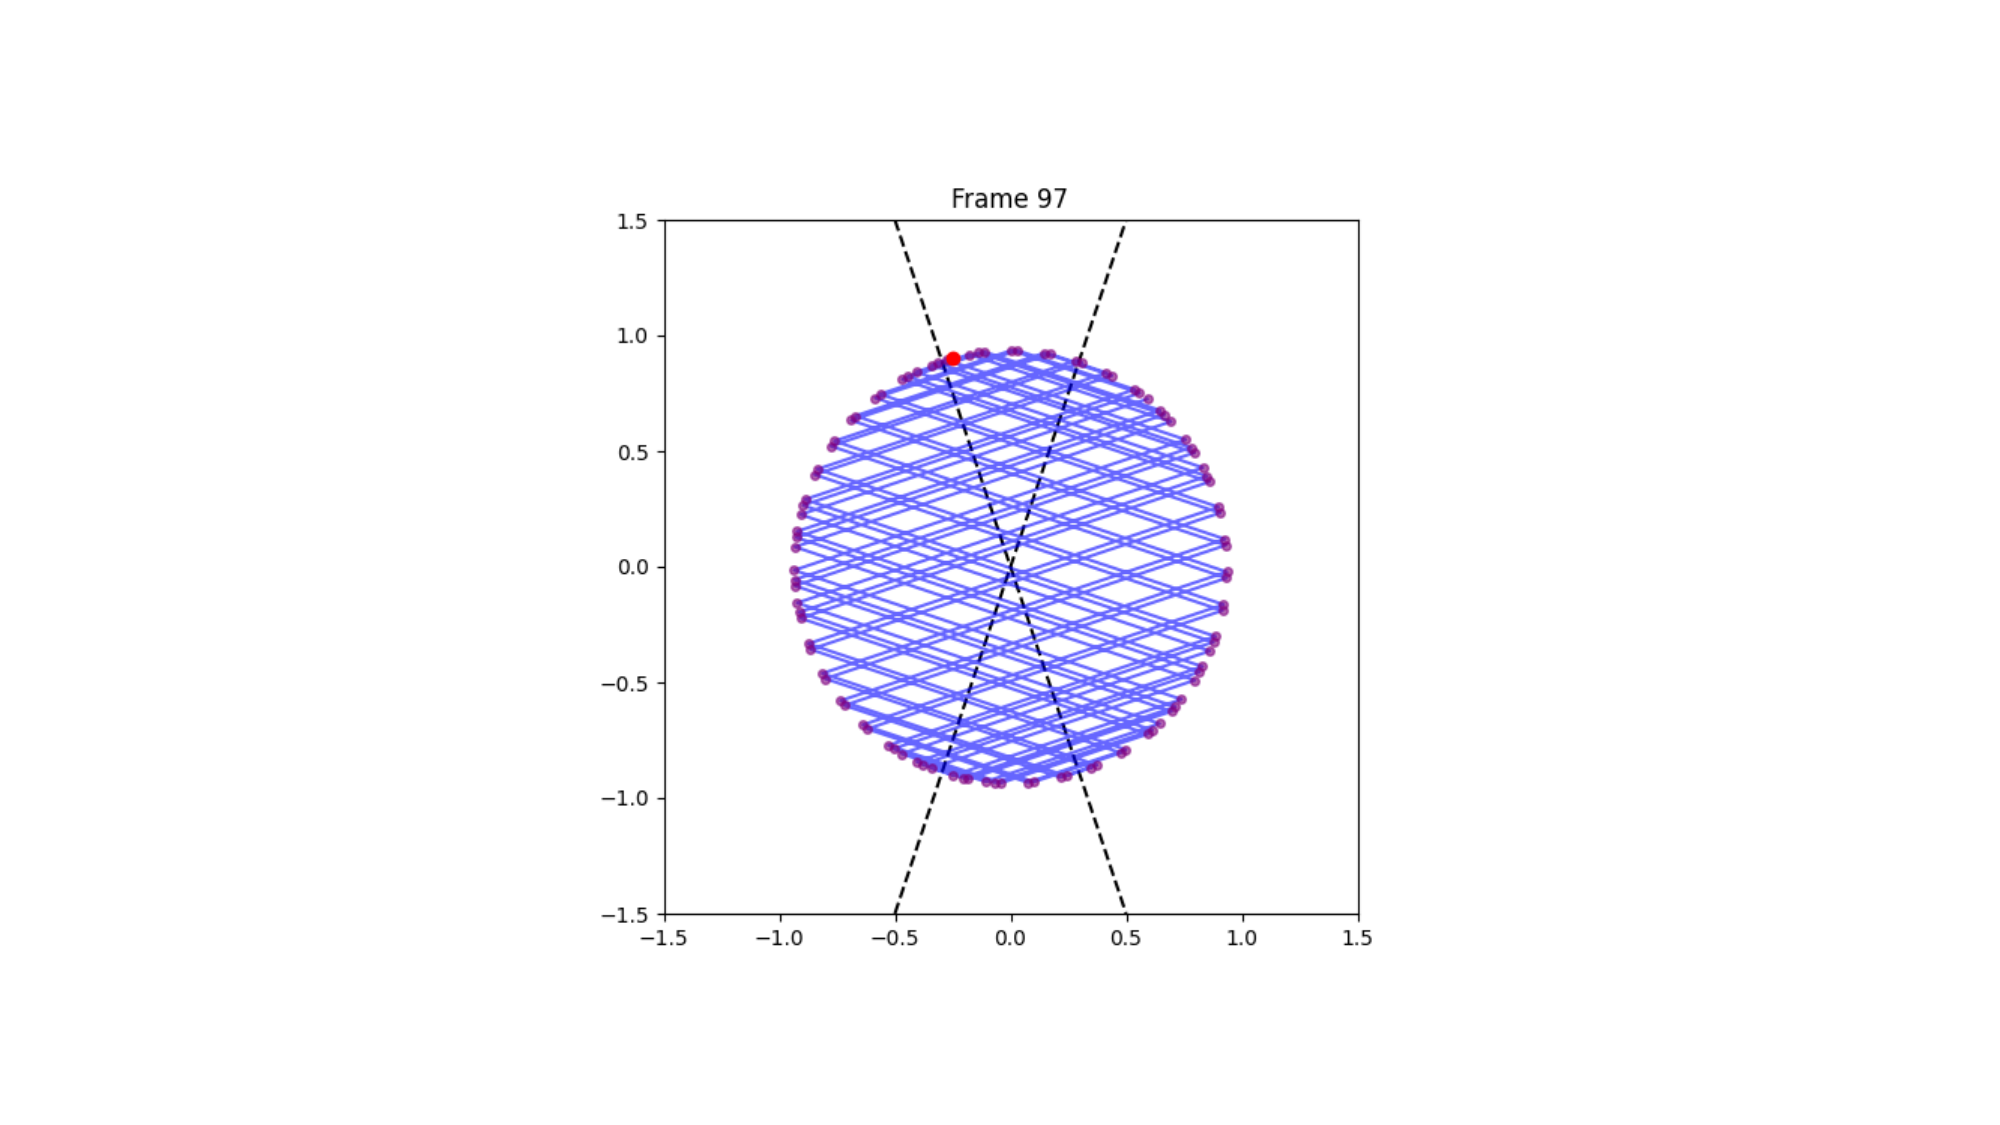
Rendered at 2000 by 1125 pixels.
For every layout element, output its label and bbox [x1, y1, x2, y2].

picture [549, 112, 1450, 1013]
